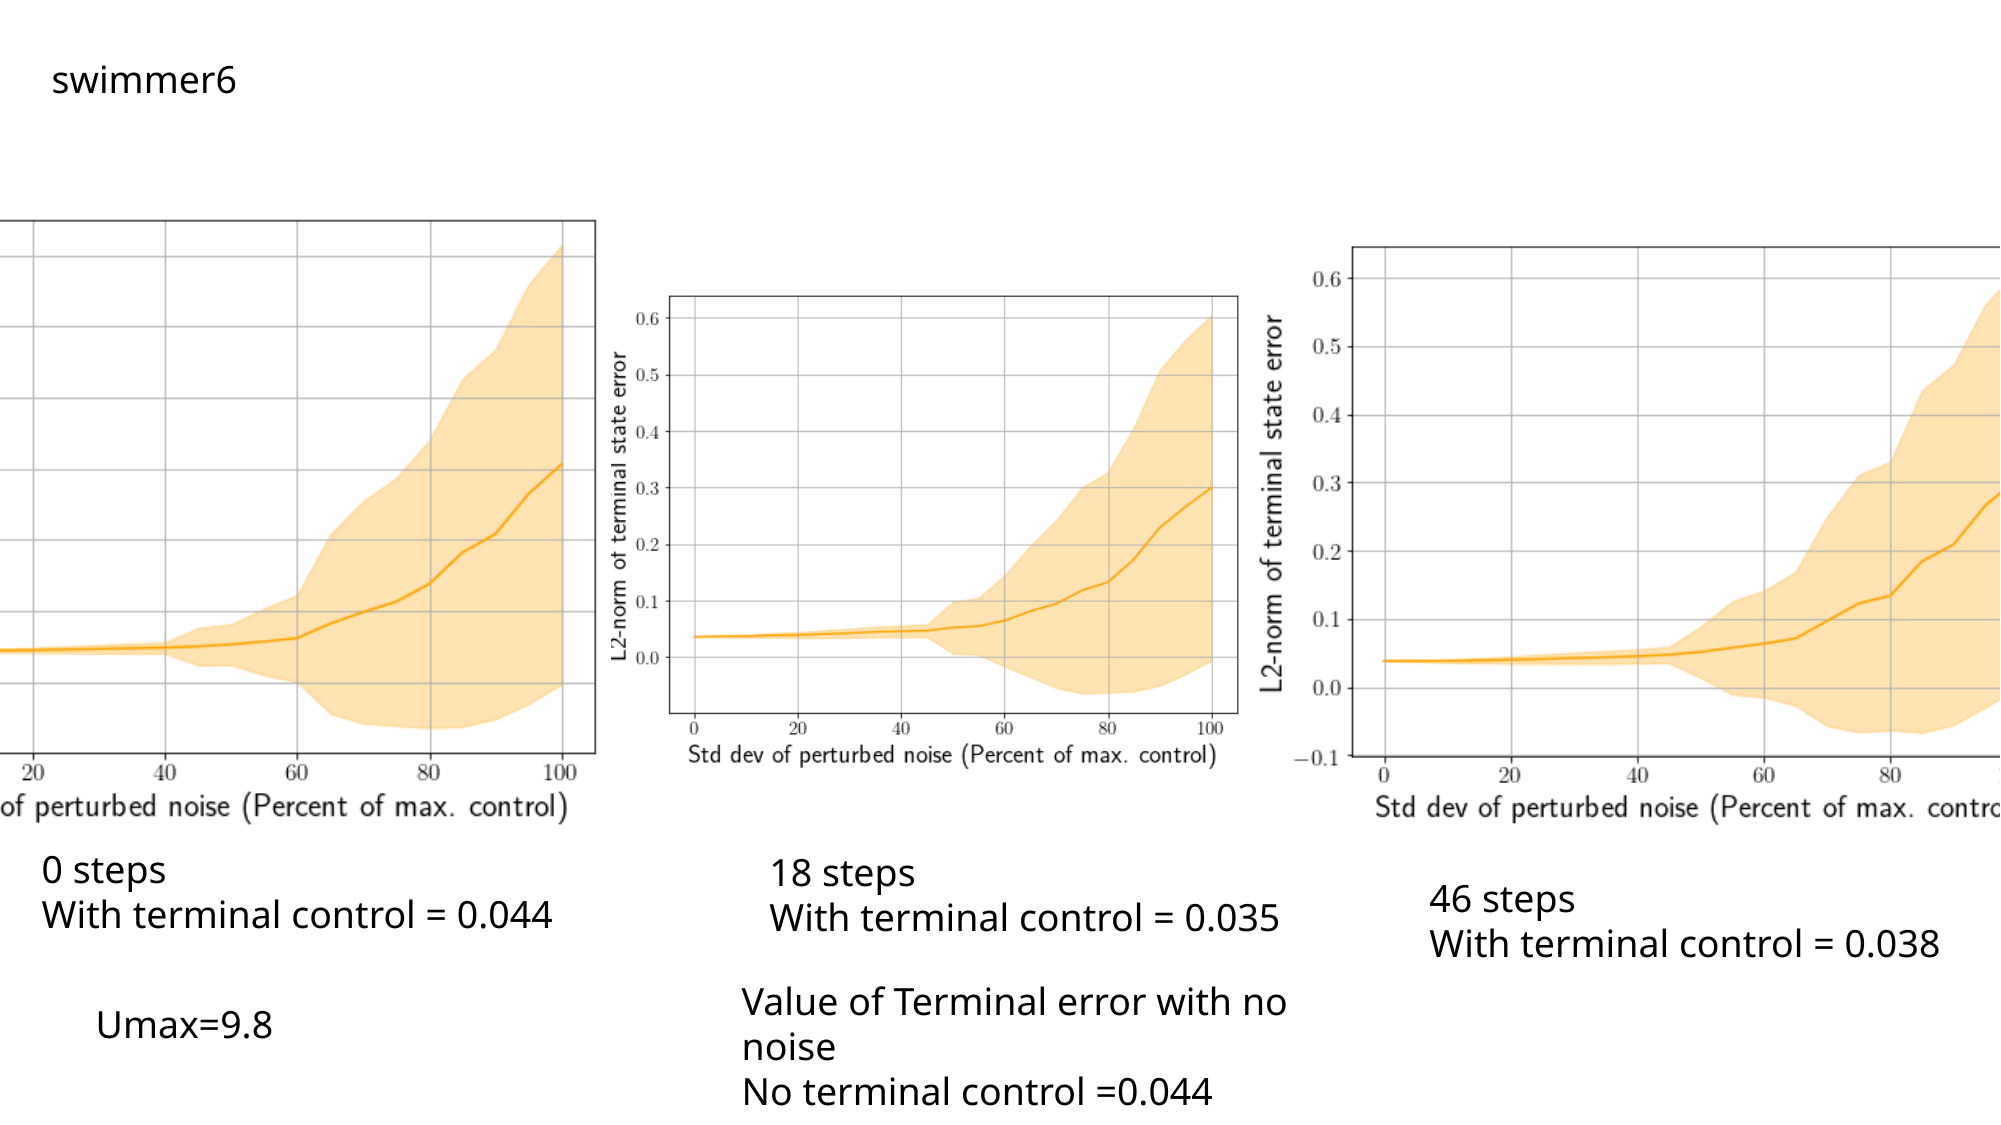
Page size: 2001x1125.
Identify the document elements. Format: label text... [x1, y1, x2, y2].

text_box 18 steps With terminal control = 0.035 [754, 841, 1350, 992]
text_box swimmer6 [36, 48, 310, 109]
picture [0, 204, 2000, 836]
text_box 0 steps With terminal control = 0.044 [26, 838, 1027, 944]
text_box 46 steps With terminal control = 0.038 [1414, 867, 1974, 1018]
text_box Value of Terminal error with no noise No terminal control =0.044 [726, 970, 1378, 1121]
text_box Umax=9.8 [80, 993, 310, 1053]
